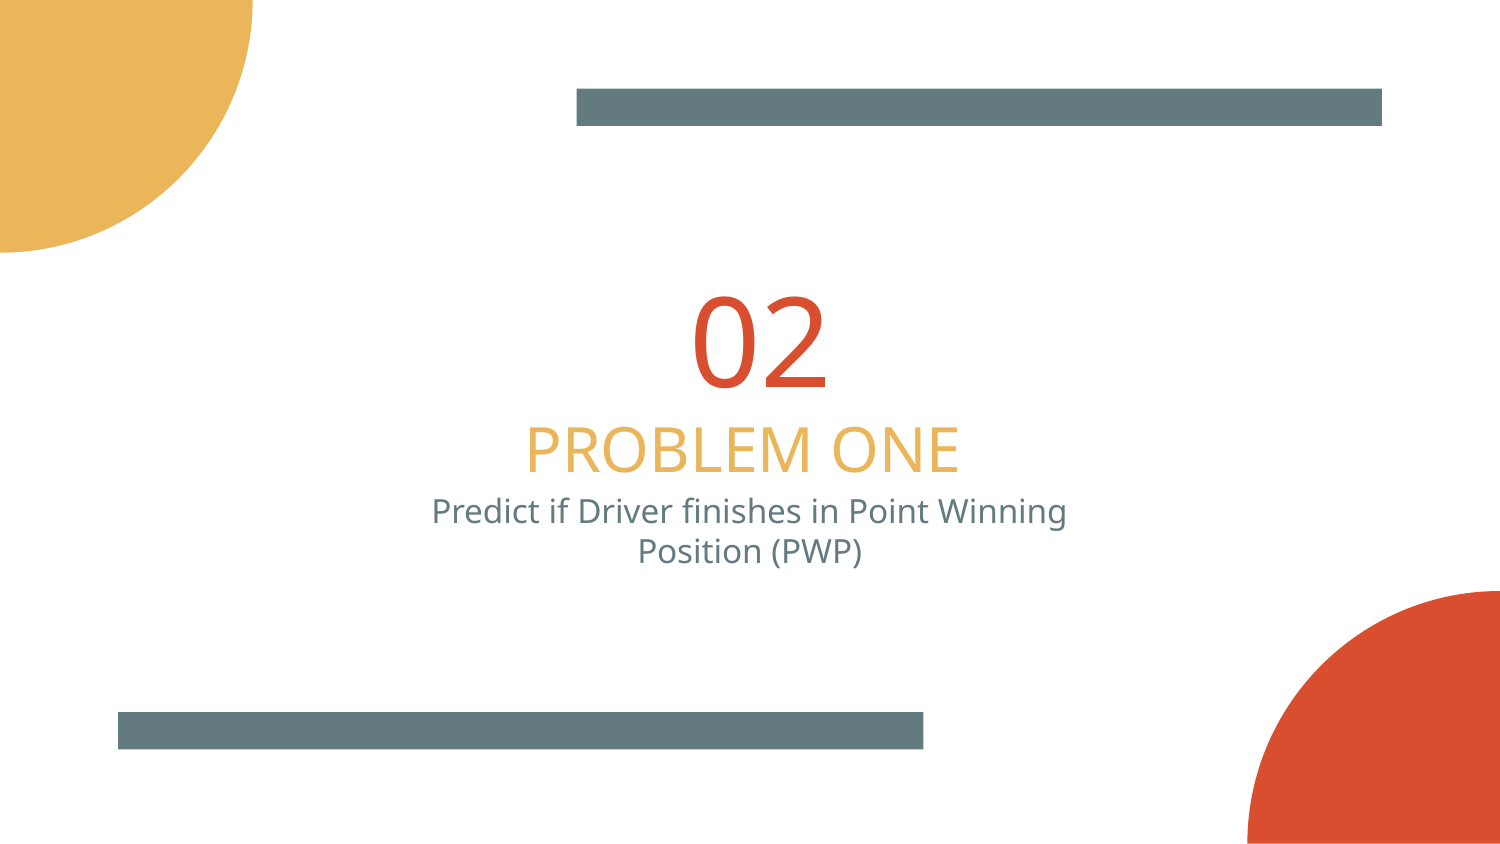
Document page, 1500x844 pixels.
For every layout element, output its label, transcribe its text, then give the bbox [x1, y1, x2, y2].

subtitle Predict if Driver finishes in Point Winning Position (PWP) [384, 475, 1116, 550]
title 02 [620, 268, 902, 394]
title PROBLEM ONE [305, 394, 1180, 495]
